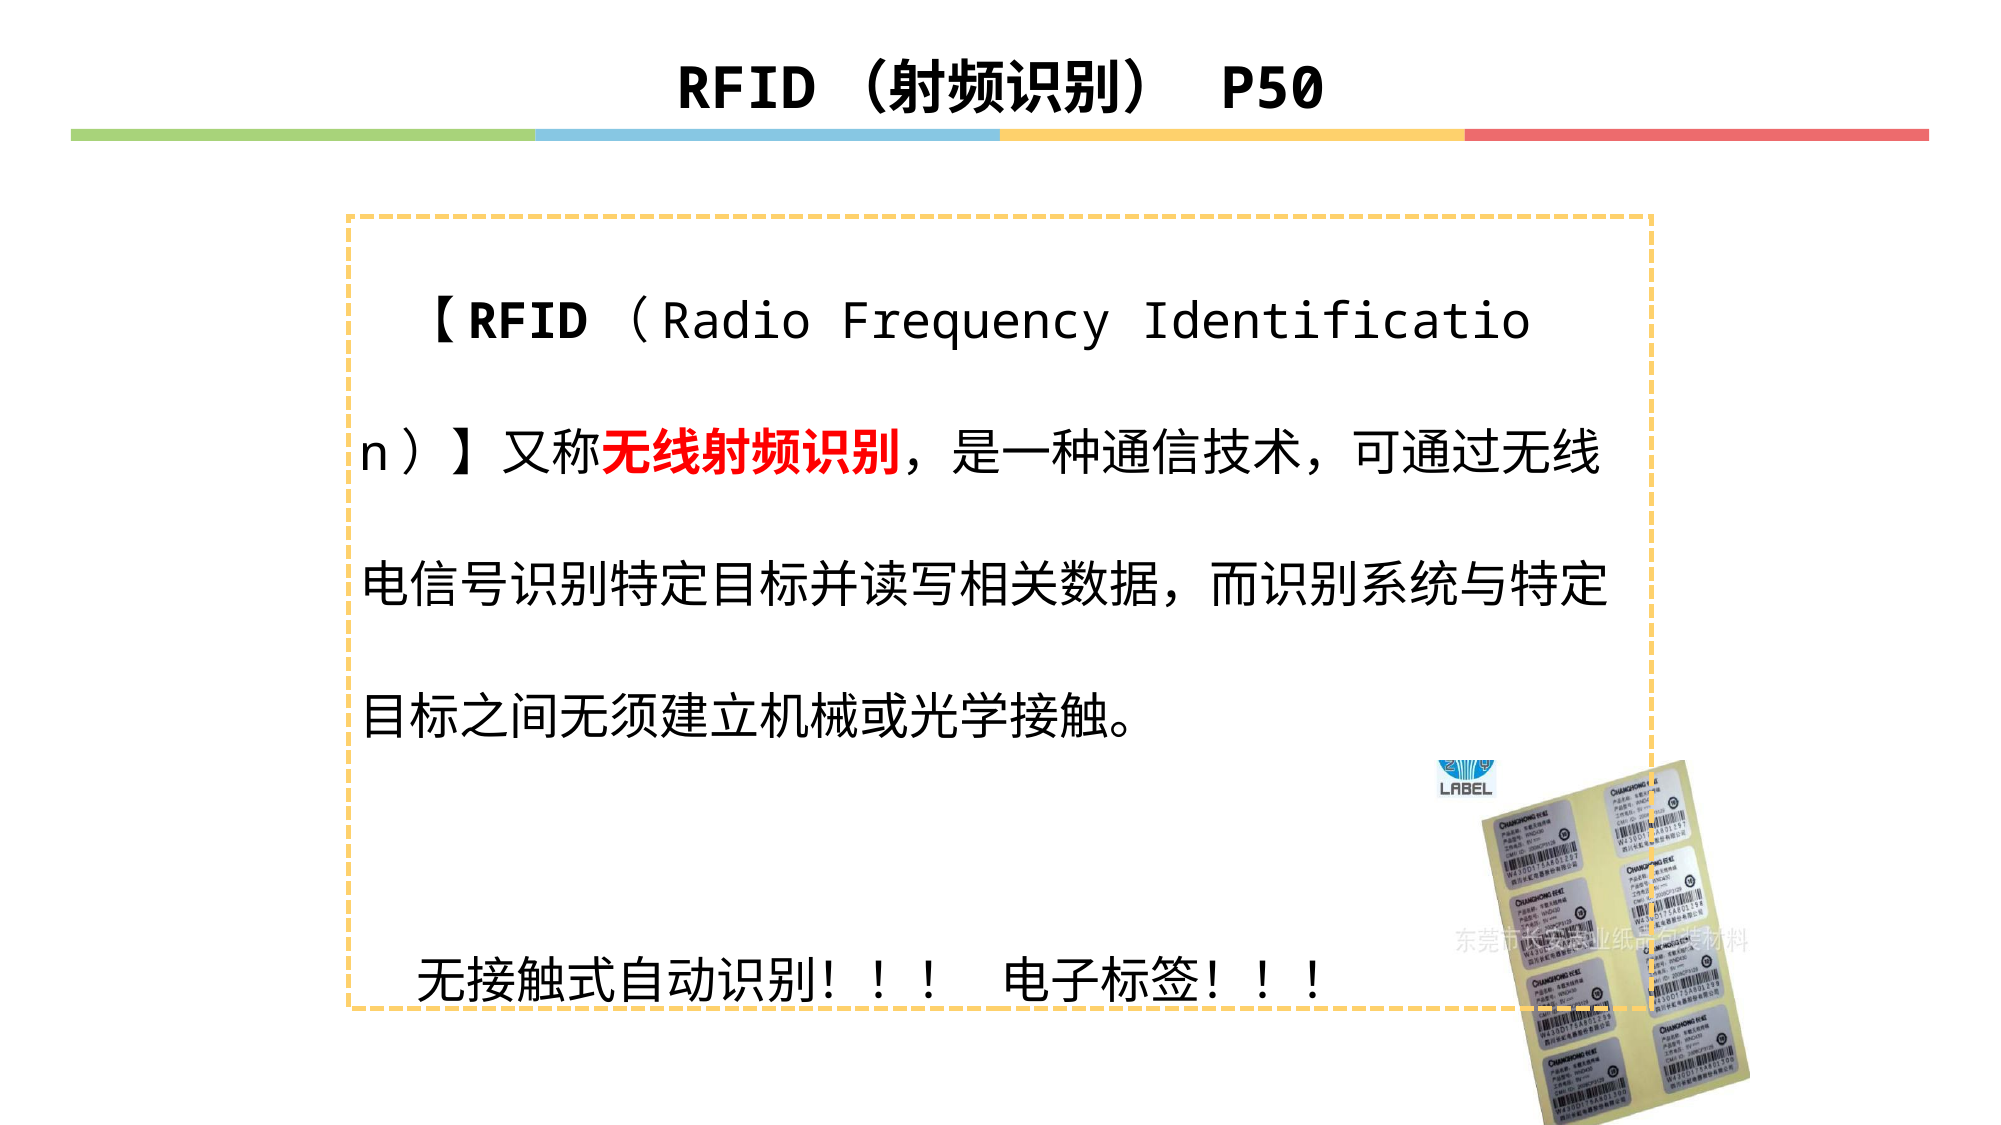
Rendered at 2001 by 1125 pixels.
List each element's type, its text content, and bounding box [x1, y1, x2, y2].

picture [1434, 760, 1750, 1125]
text_box RFID（射频识别） P50 [655, 49, 1347, 120]
text_box 【RFID（Radio Frequency Identification）】又称无线射频识别，是一种通信技术，可通过无线电信号识别特定目标并读写相关数据，而识别系统与特定目标之间无须建立机械或光学接触。 无接触式自动识别！！！ 电子标签！！！ [348, 216, 1652, 1009]
